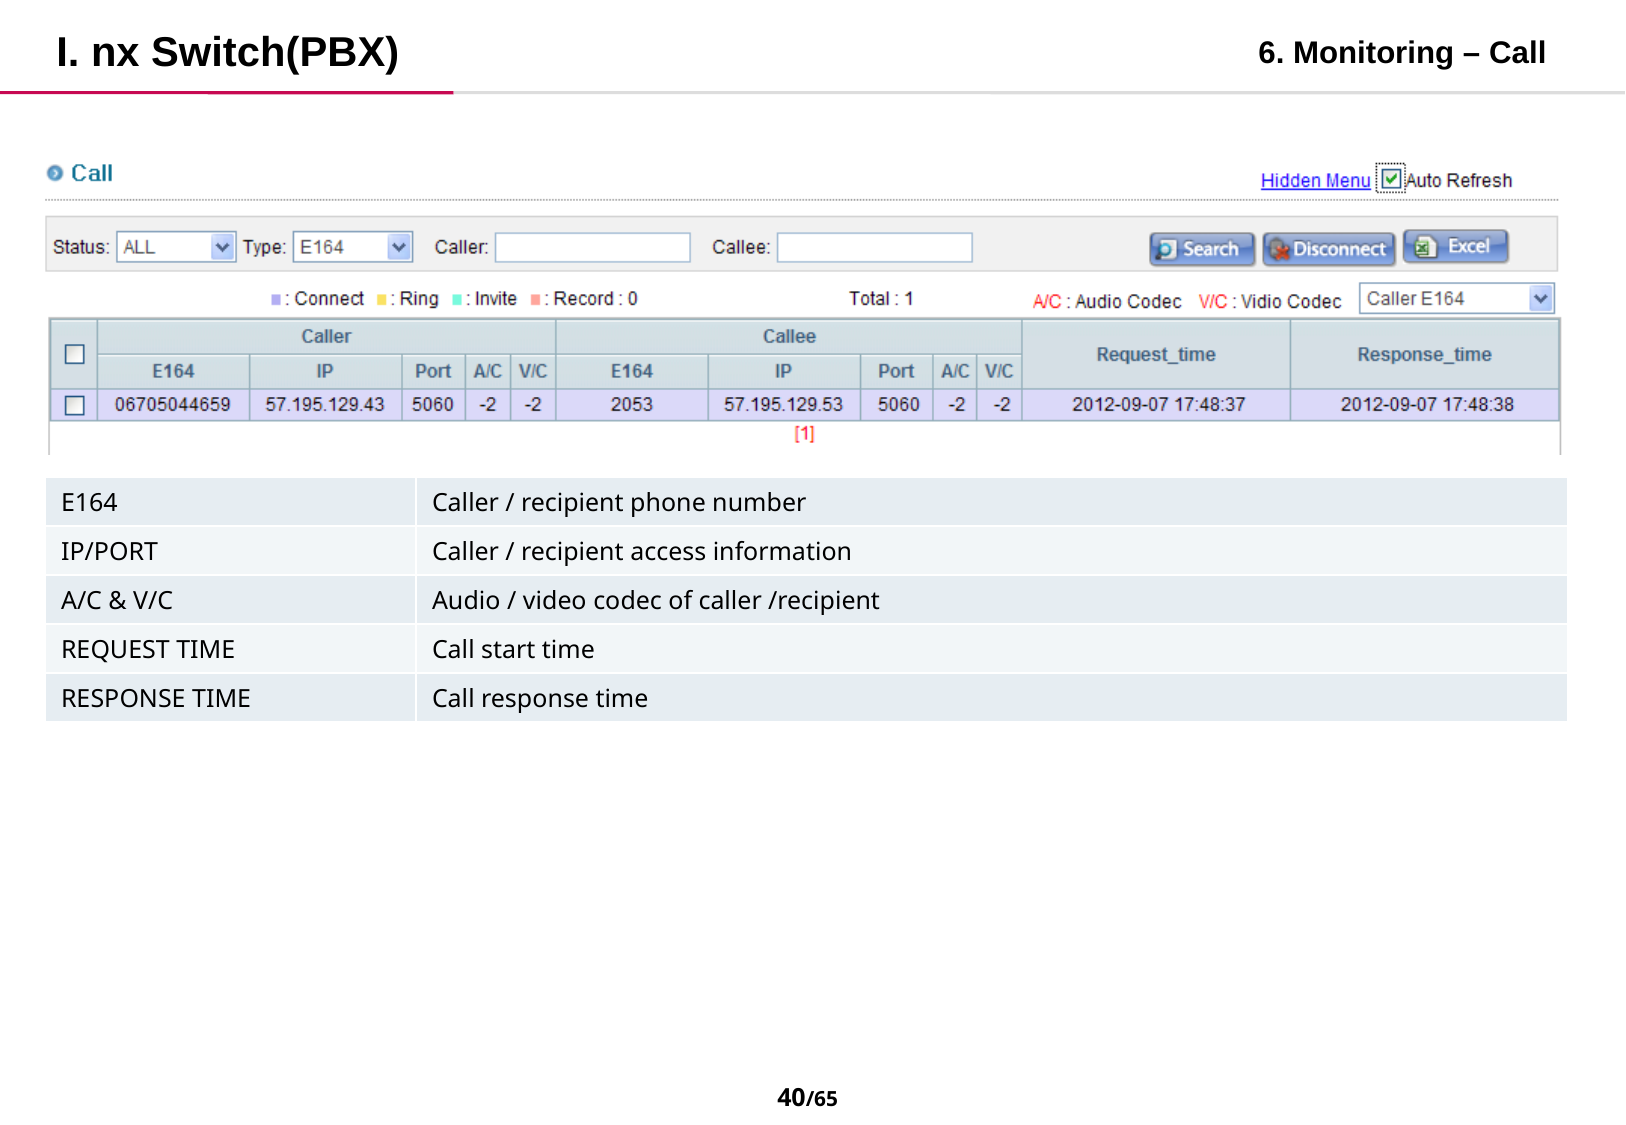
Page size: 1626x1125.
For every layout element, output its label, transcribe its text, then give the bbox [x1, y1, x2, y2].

table_cell Call response time [417, 674, 1567, 721]
table_cell RESPONSE TIME [46, 674, 415, 721]
table_cell Caller / recipient access information [417, 527, 1567, 574]
table_cell REQUEST TIME [46, 625, 415, 672]
table_cell A/C & V/C [46, 576, 415, 623]
table_cell Call start time [417, 625, 1567, 672]
slide_number 39/65 [638, 1079, 978, 1118]
picture [38, 154, 1575, 455]
table_header Caller / recipient phone number [417, 478, 1567, 525]
text_box 6. Monitoring – Call [1243, 17, 1625, 78]
table_cell IP/PORT [46, 527, 415, 574]
text_box I. nx Switch(PBX) [41, 7, 547, 77]
table_cell Audio / video codec of caller /recipient [417, 576, 1567, 623]
table_header E164 [46, 478, 415, 525]
